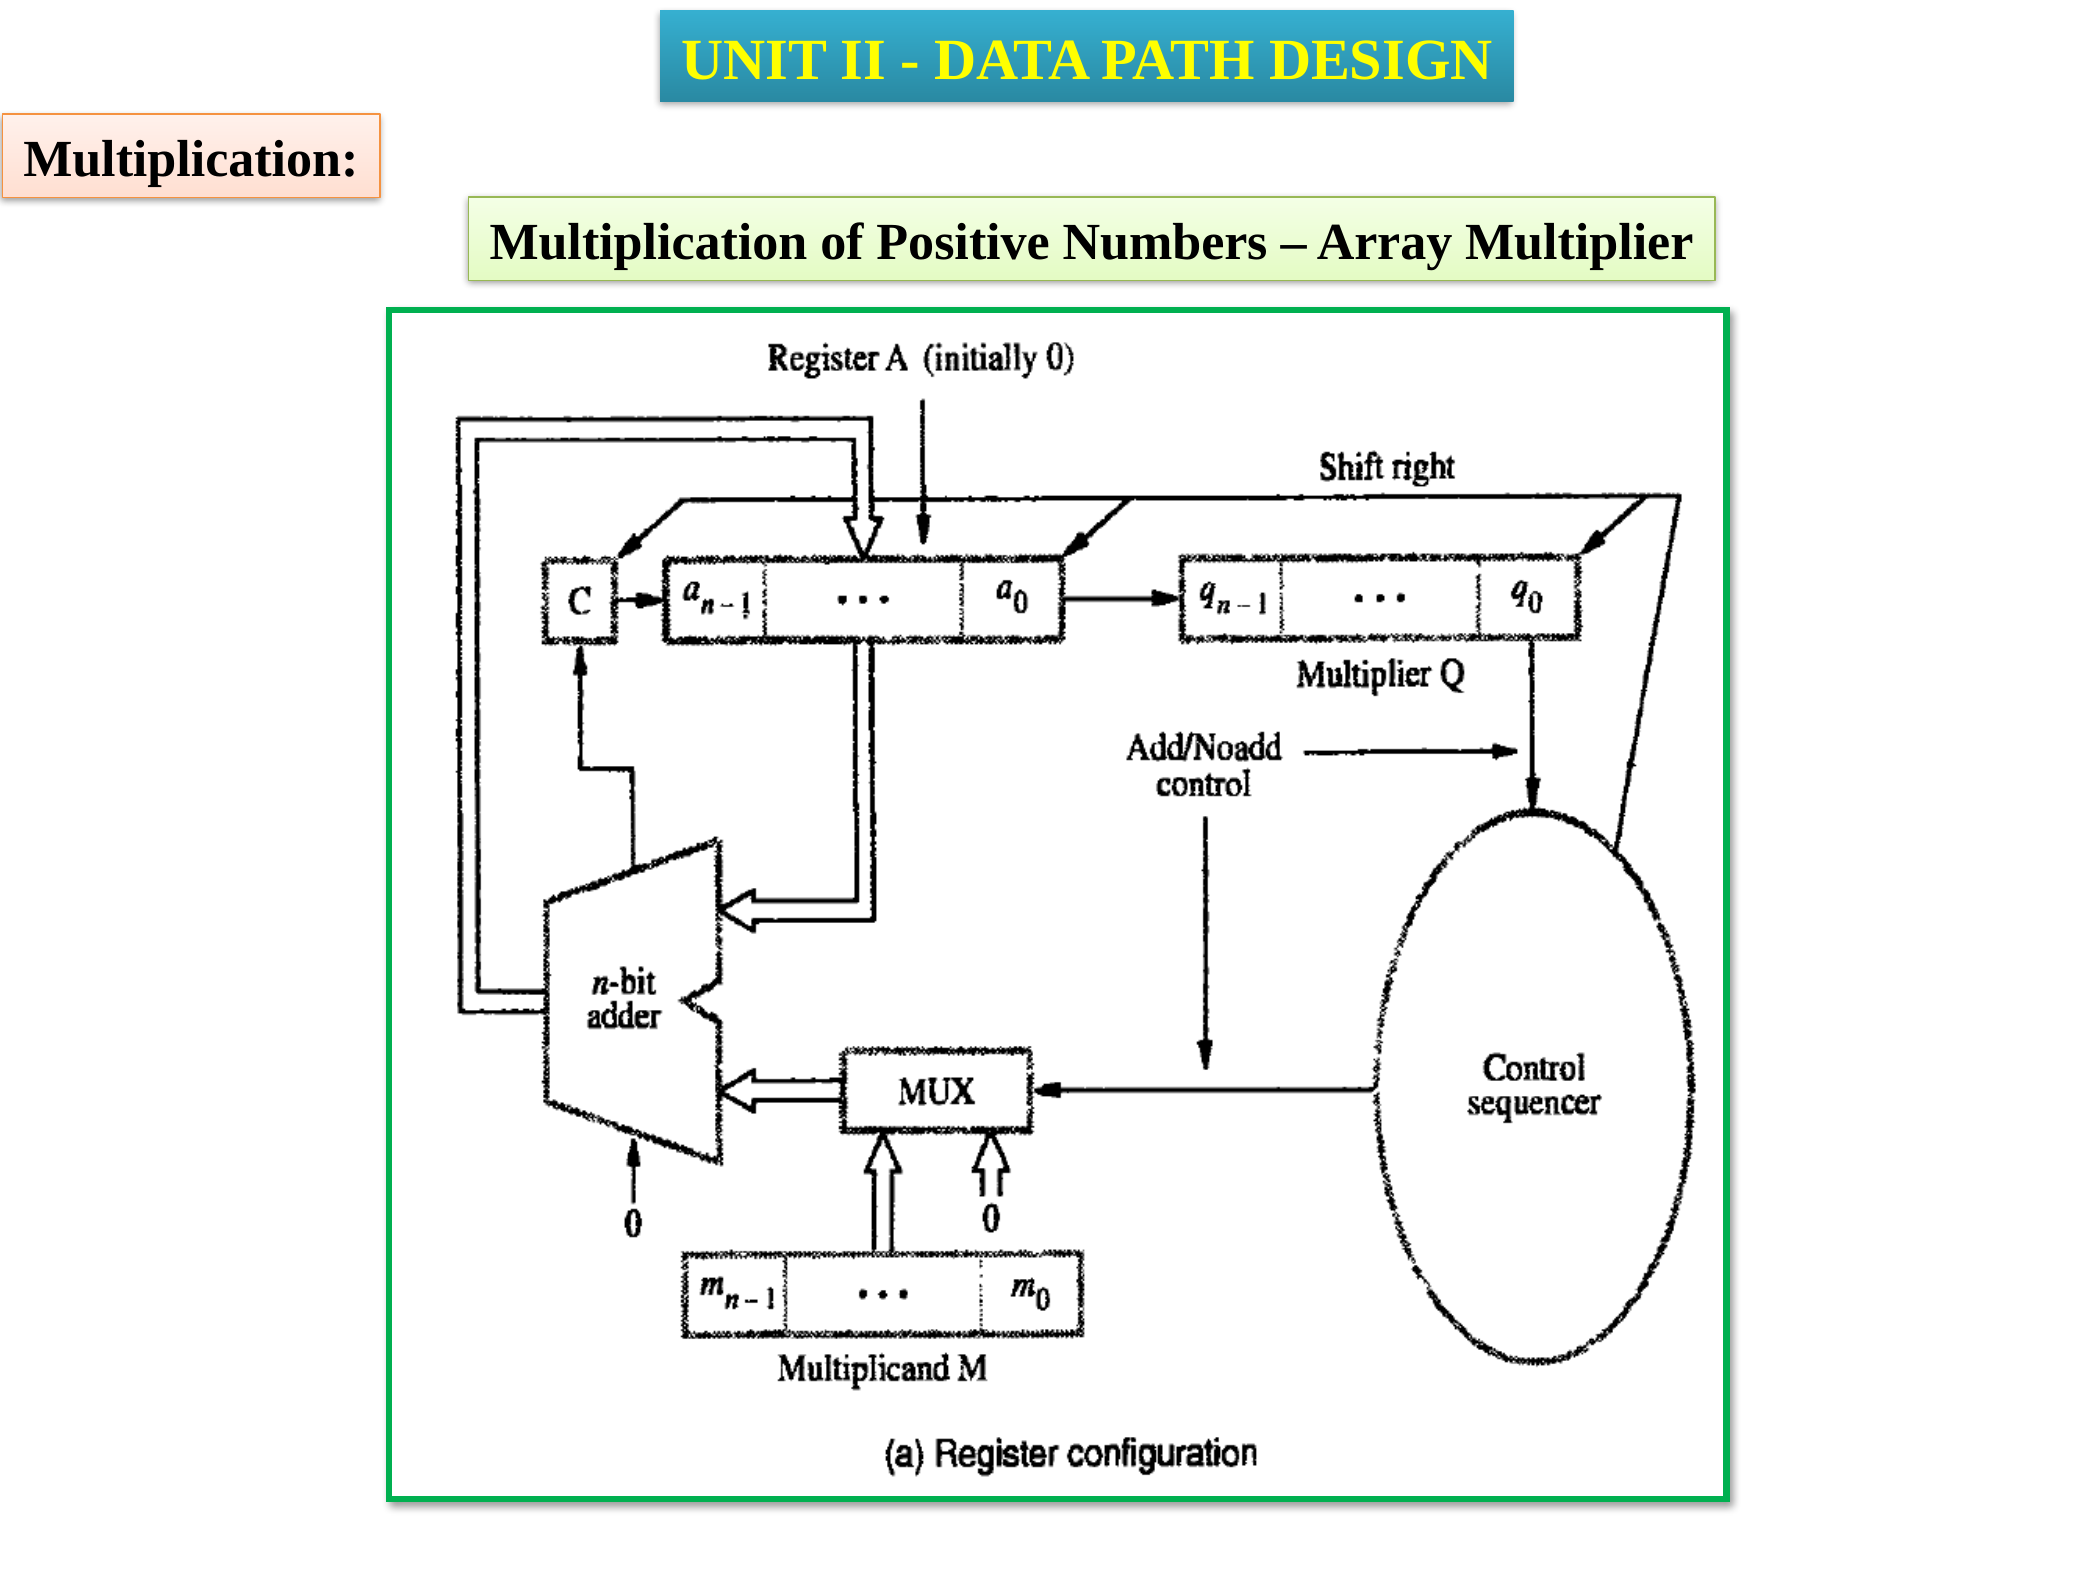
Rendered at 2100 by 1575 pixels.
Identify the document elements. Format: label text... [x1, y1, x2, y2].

text_box Multiplication of Positive Numbers – Array Multiplier [468, 196, 1716, 281]
text_box Multiplication: [2, 113, 381, 198]
picture [391, 313, 1724, 1497]
text_box UNIT II - DATA PATH DESIGN [660, 10, 1514, 102]
